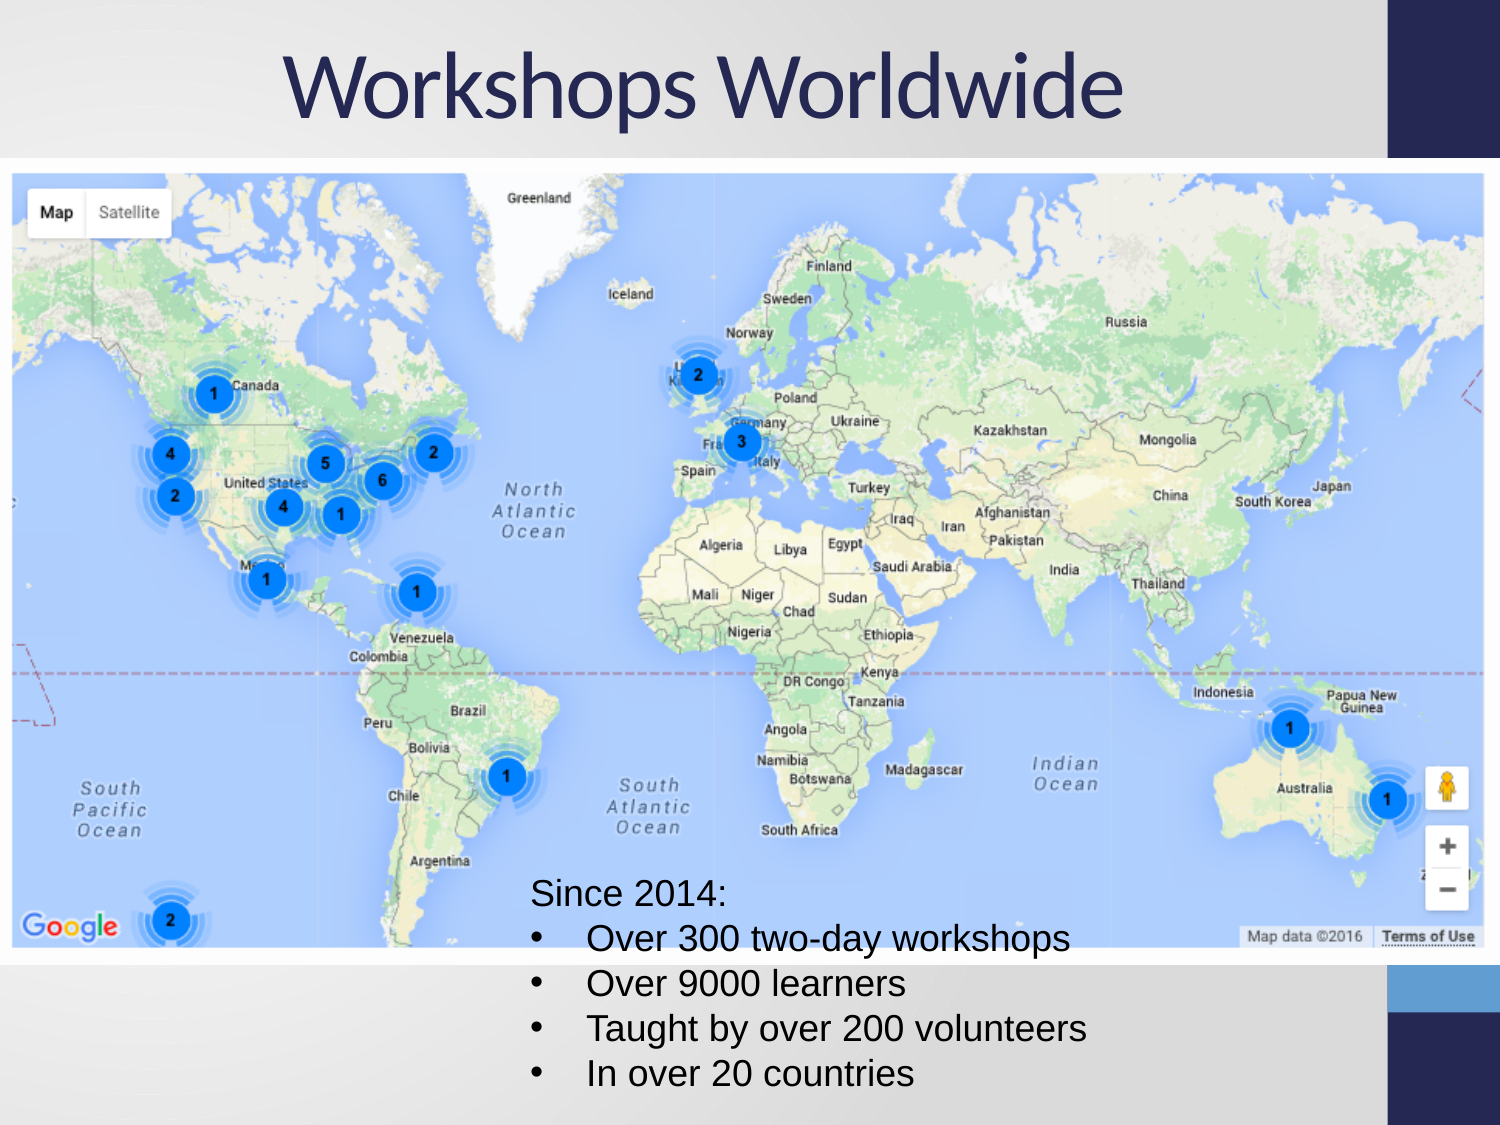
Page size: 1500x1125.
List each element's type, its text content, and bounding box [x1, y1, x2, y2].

text_box Since 2014: Over 300 two-day workshops Over 9000 learners Taught by over 200 volunteers In over 20 countries [515, 973, 1500, 1101]
picture [0, 157, 1500, 966]
title Workshops Worldwide [79, 0, 1330, 150]
